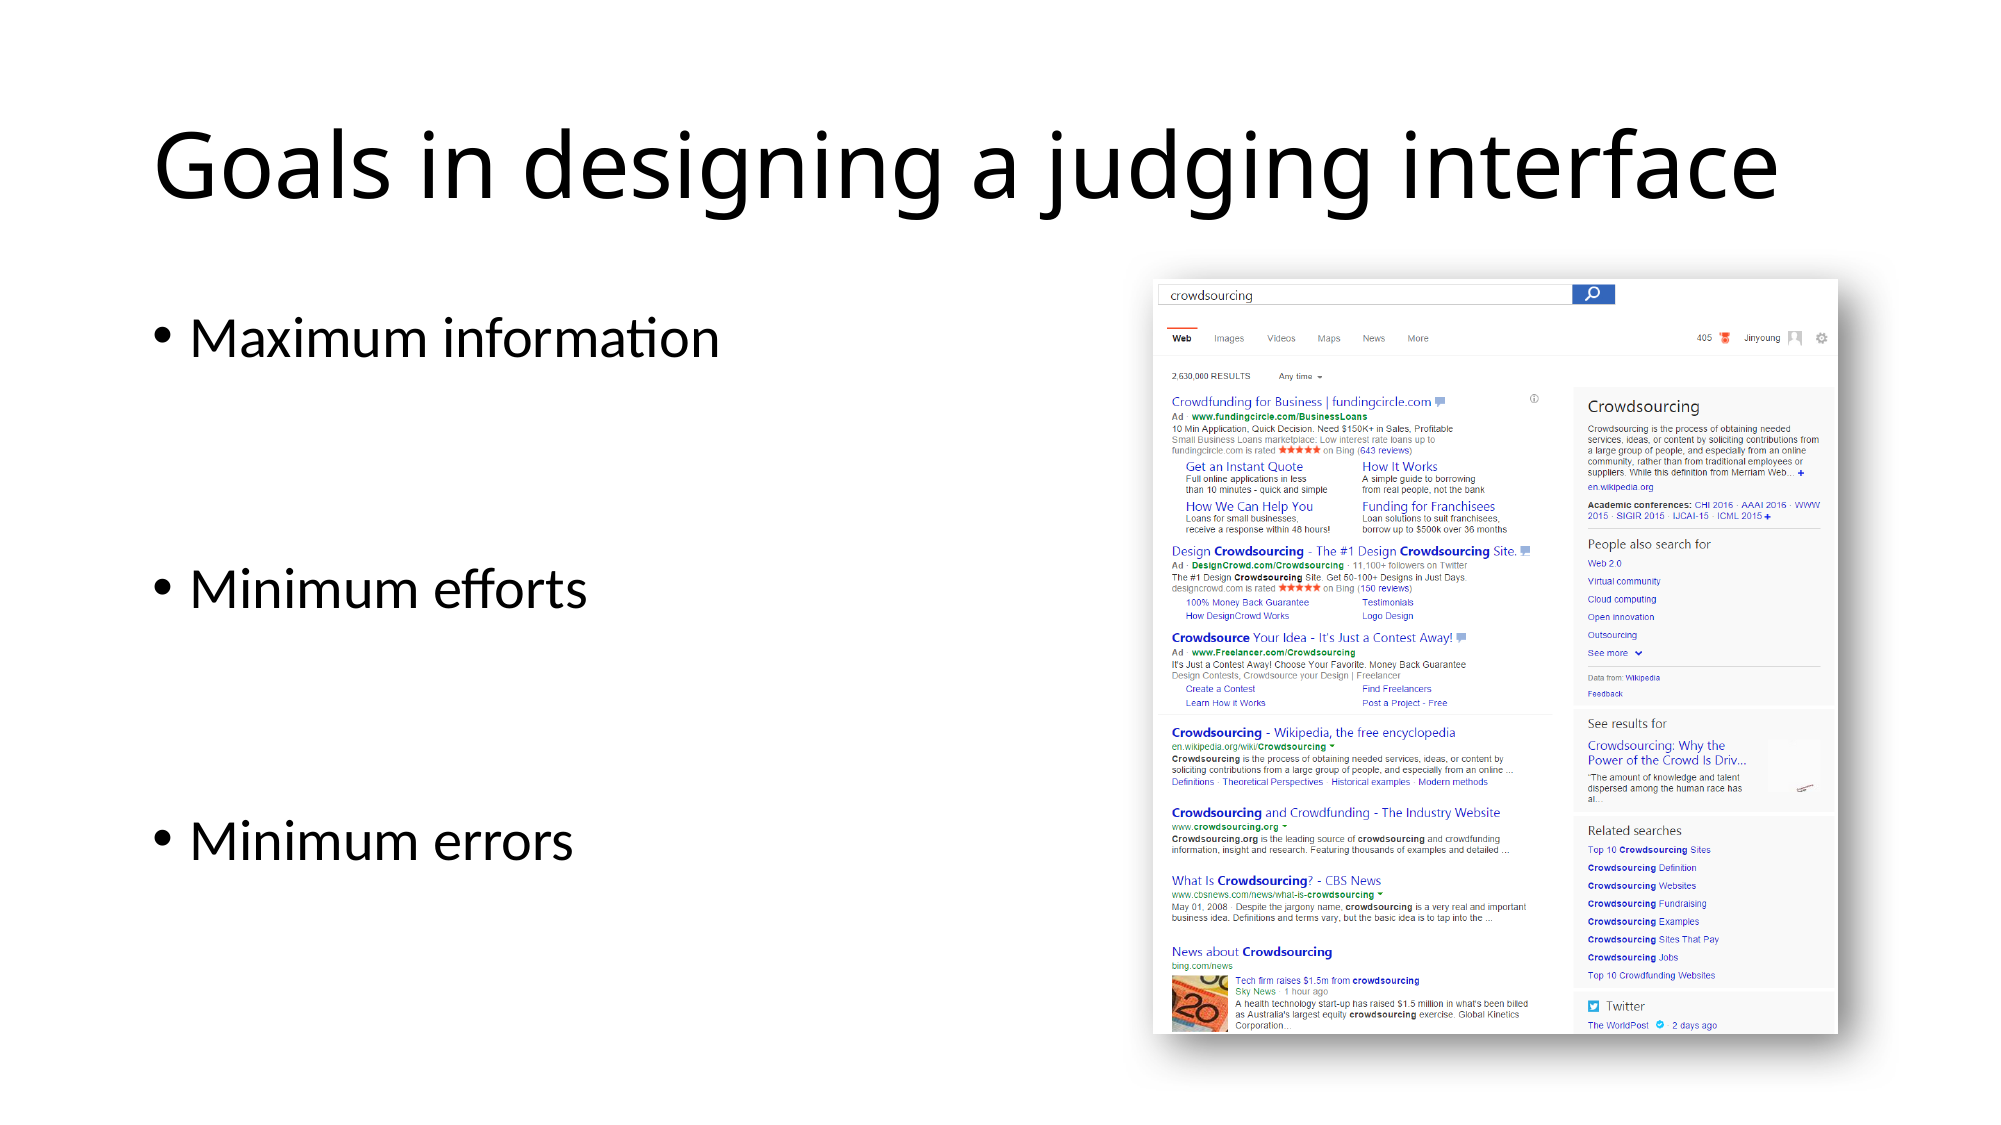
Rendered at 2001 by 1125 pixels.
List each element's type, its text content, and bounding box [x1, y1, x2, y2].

title Goals in designing a judging interface [137, 59, 1863, 278]
picture [1153, 279, 1838, 1034]
list Maximum information Minimum efforts Minimum errors [137, 299, 1139, 1014]
